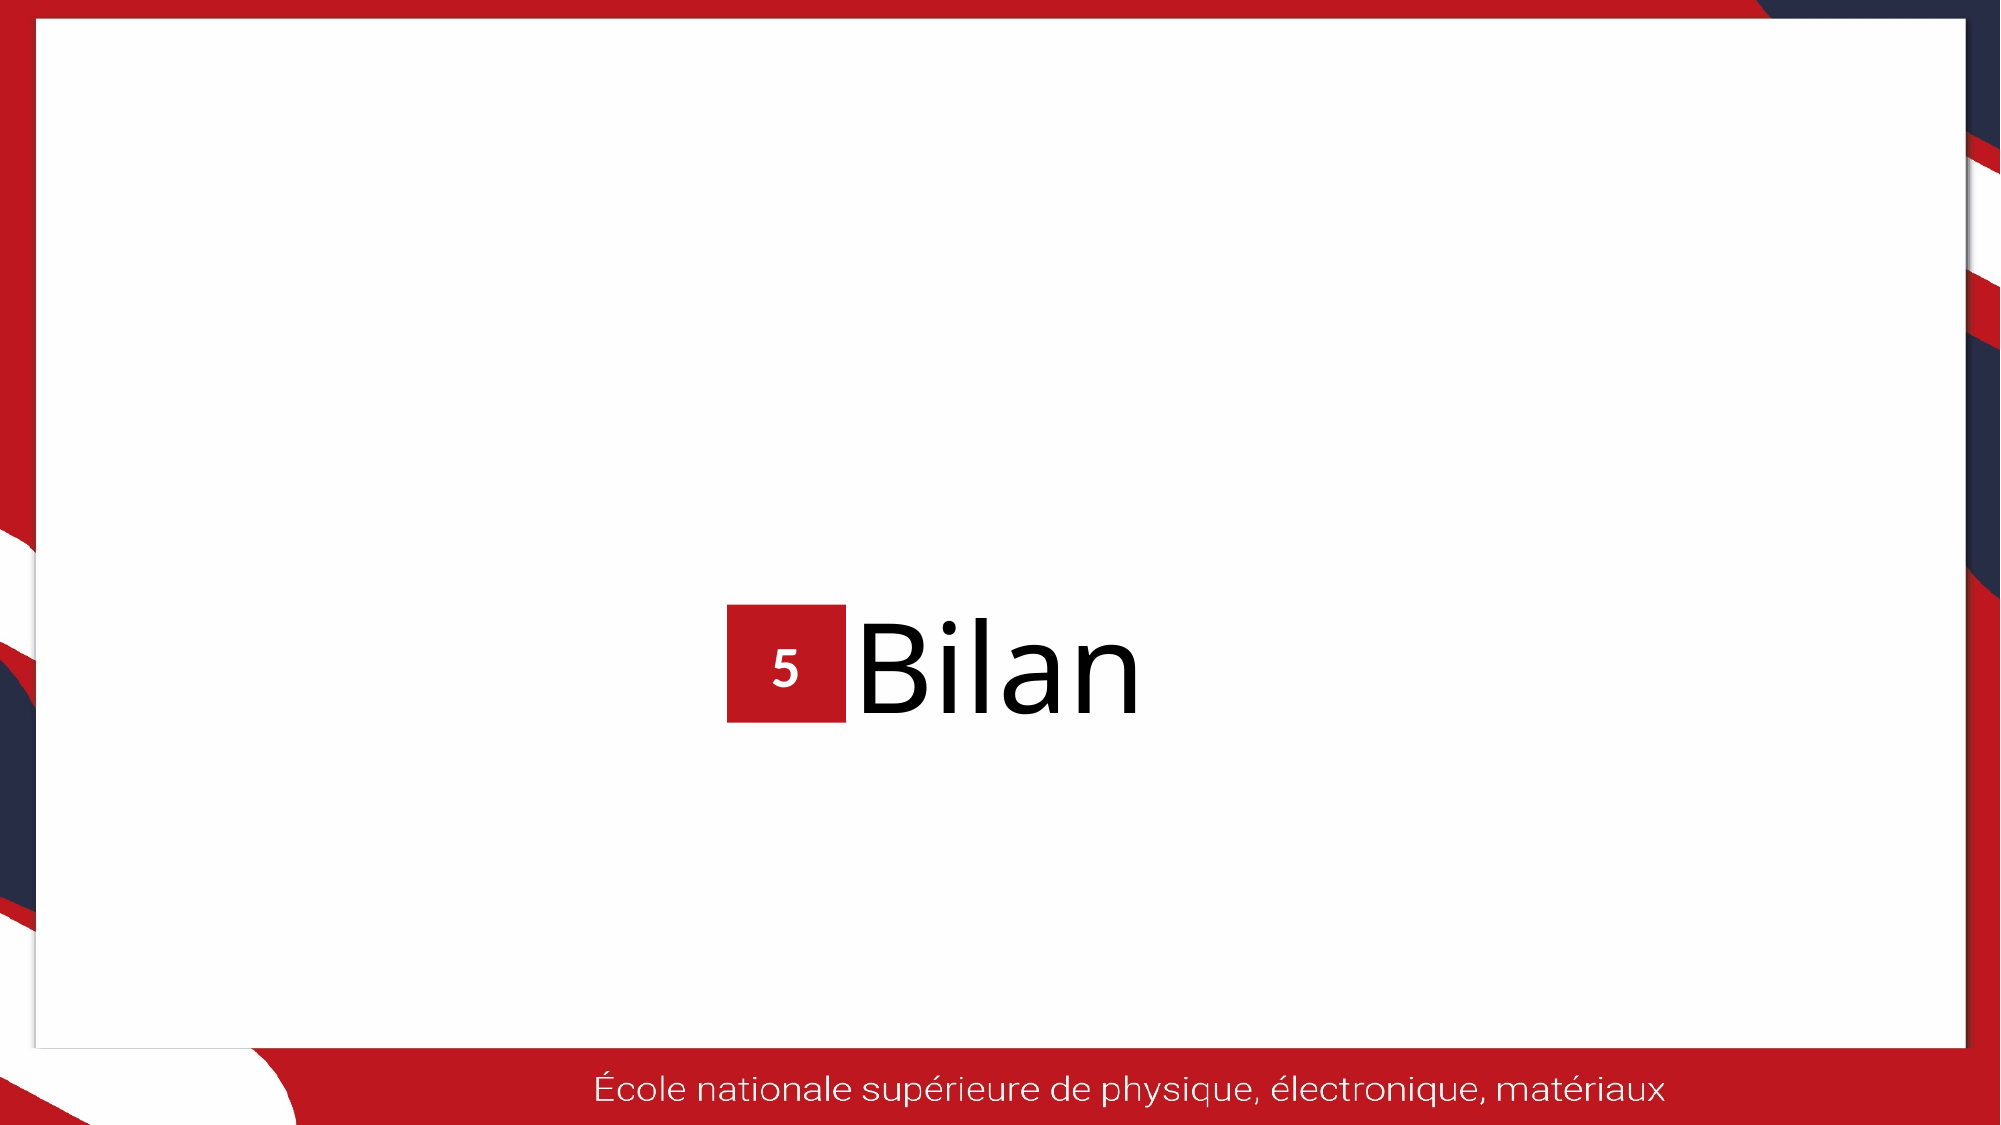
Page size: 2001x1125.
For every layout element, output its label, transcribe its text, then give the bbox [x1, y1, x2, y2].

slide_number 89 [1412, 1042, 1863, 1103]
picture [0, 0, 2000, 1125]
title Bilan [136, 280, 1862, 749]
text_box 5 [726, 604, 847, 724]
